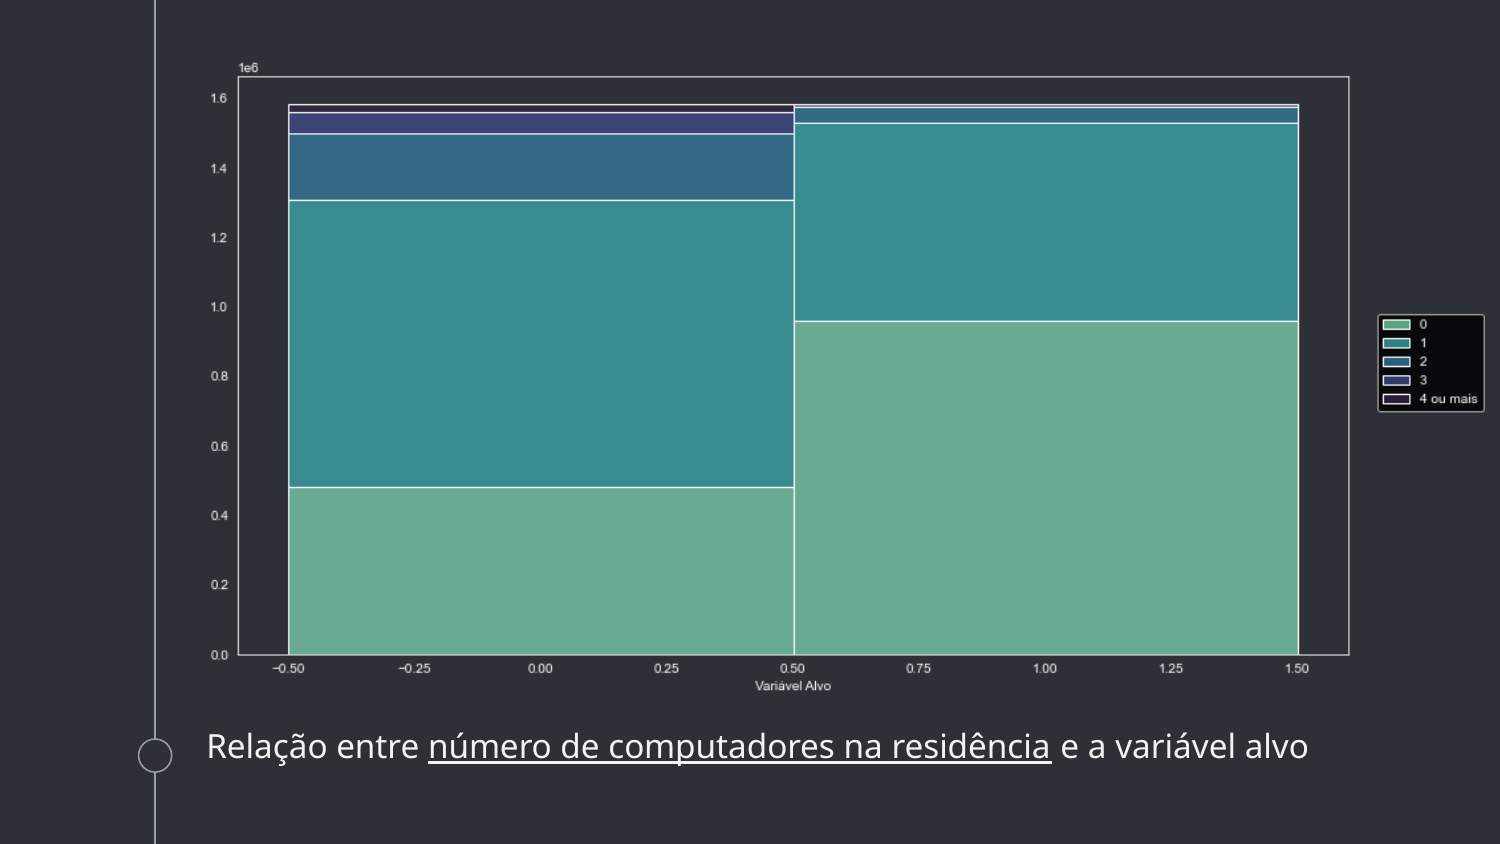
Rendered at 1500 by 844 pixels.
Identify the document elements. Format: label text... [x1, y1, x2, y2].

list Relação entre número de computadores na residência e a variável alvo [191, 710, 1425, 782]
picture [205, 55, 1489, 701]
